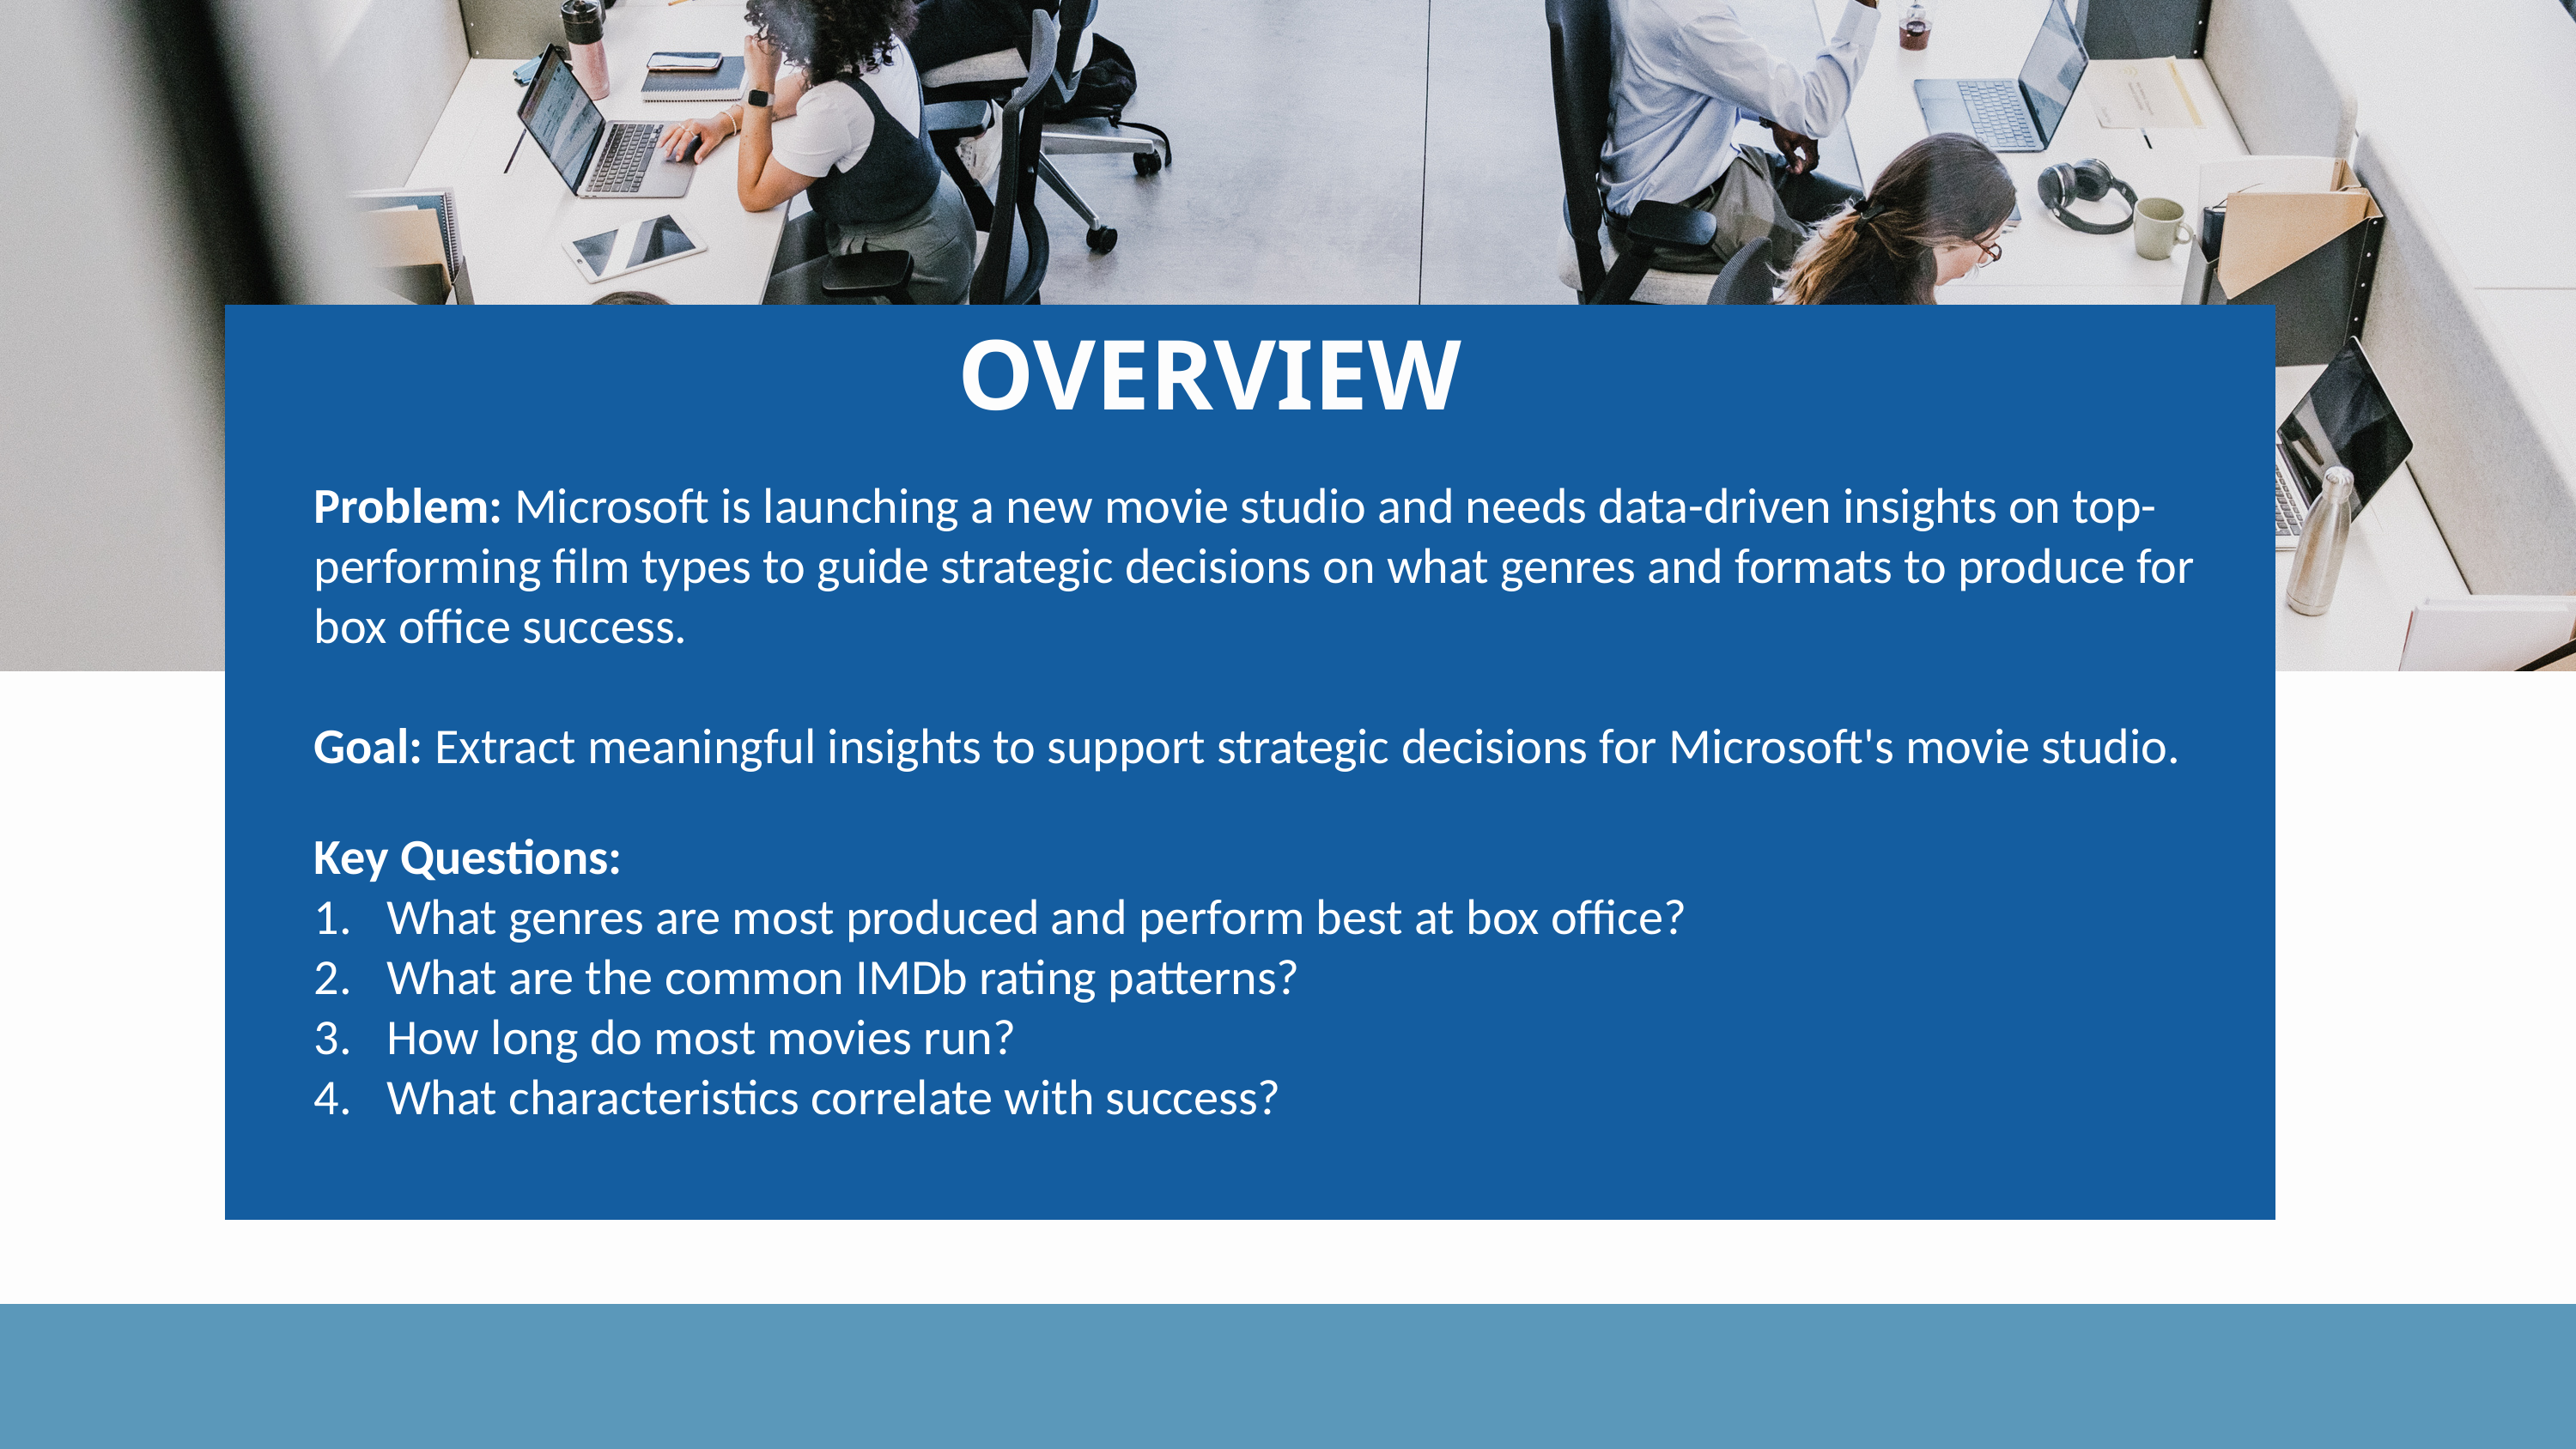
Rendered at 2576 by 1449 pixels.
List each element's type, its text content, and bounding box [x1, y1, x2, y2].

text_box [225, 304, 2276, 1220]
text_box [0, 0, 2576, 671]
text_box OVERVIEW [805, 282, 1615, 300]
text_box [0, 1303, 2576, 1449]
